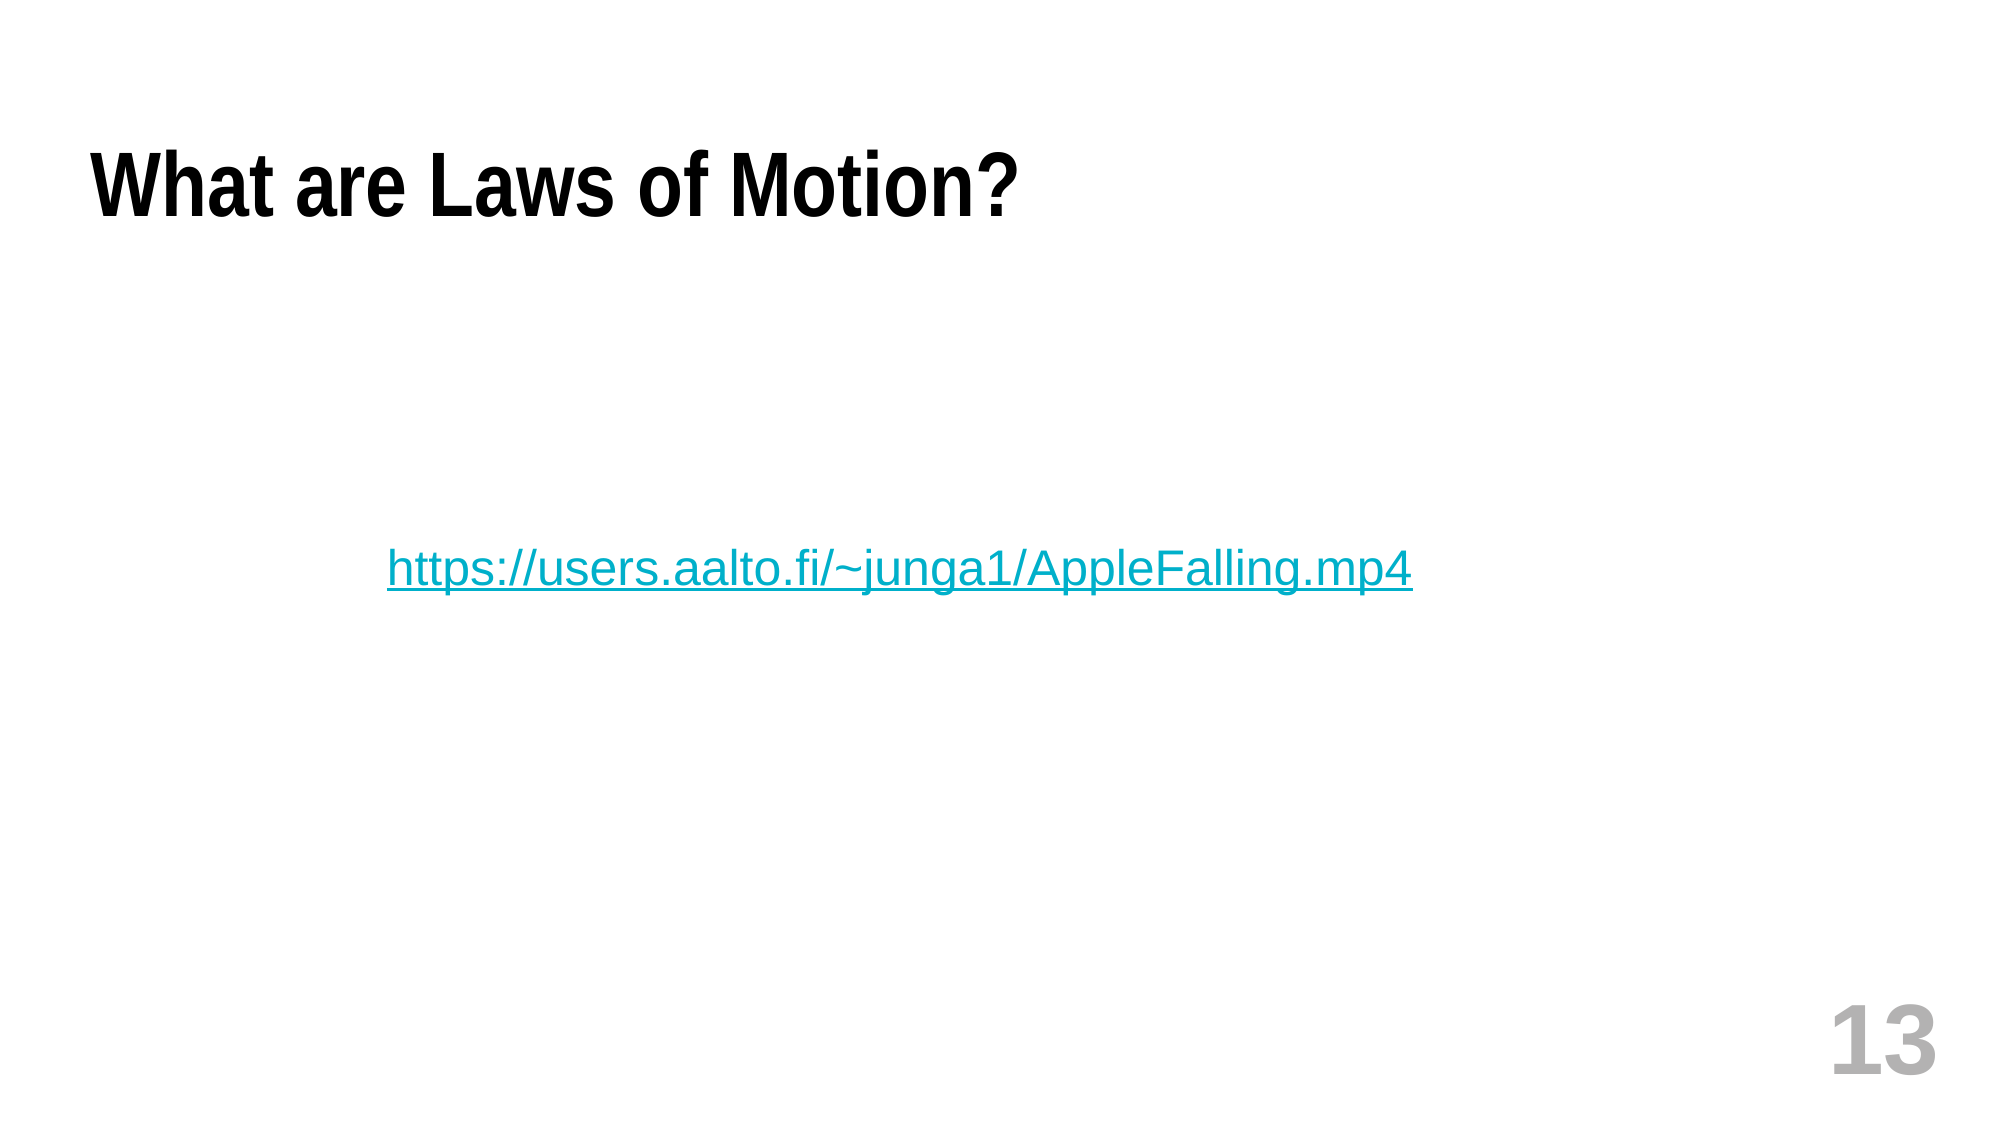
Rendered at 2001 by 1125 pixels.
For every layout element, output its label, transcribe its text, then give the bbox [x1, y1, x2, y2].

slide_number 13 [1638, 987, 1946, 1083]
title What are Laws of Motion? [90, 137, 1910, 238]
text_box https://users.aalto.fi/~junga1/AppleFalling.mp4 [372, 527, 1429, 603]
